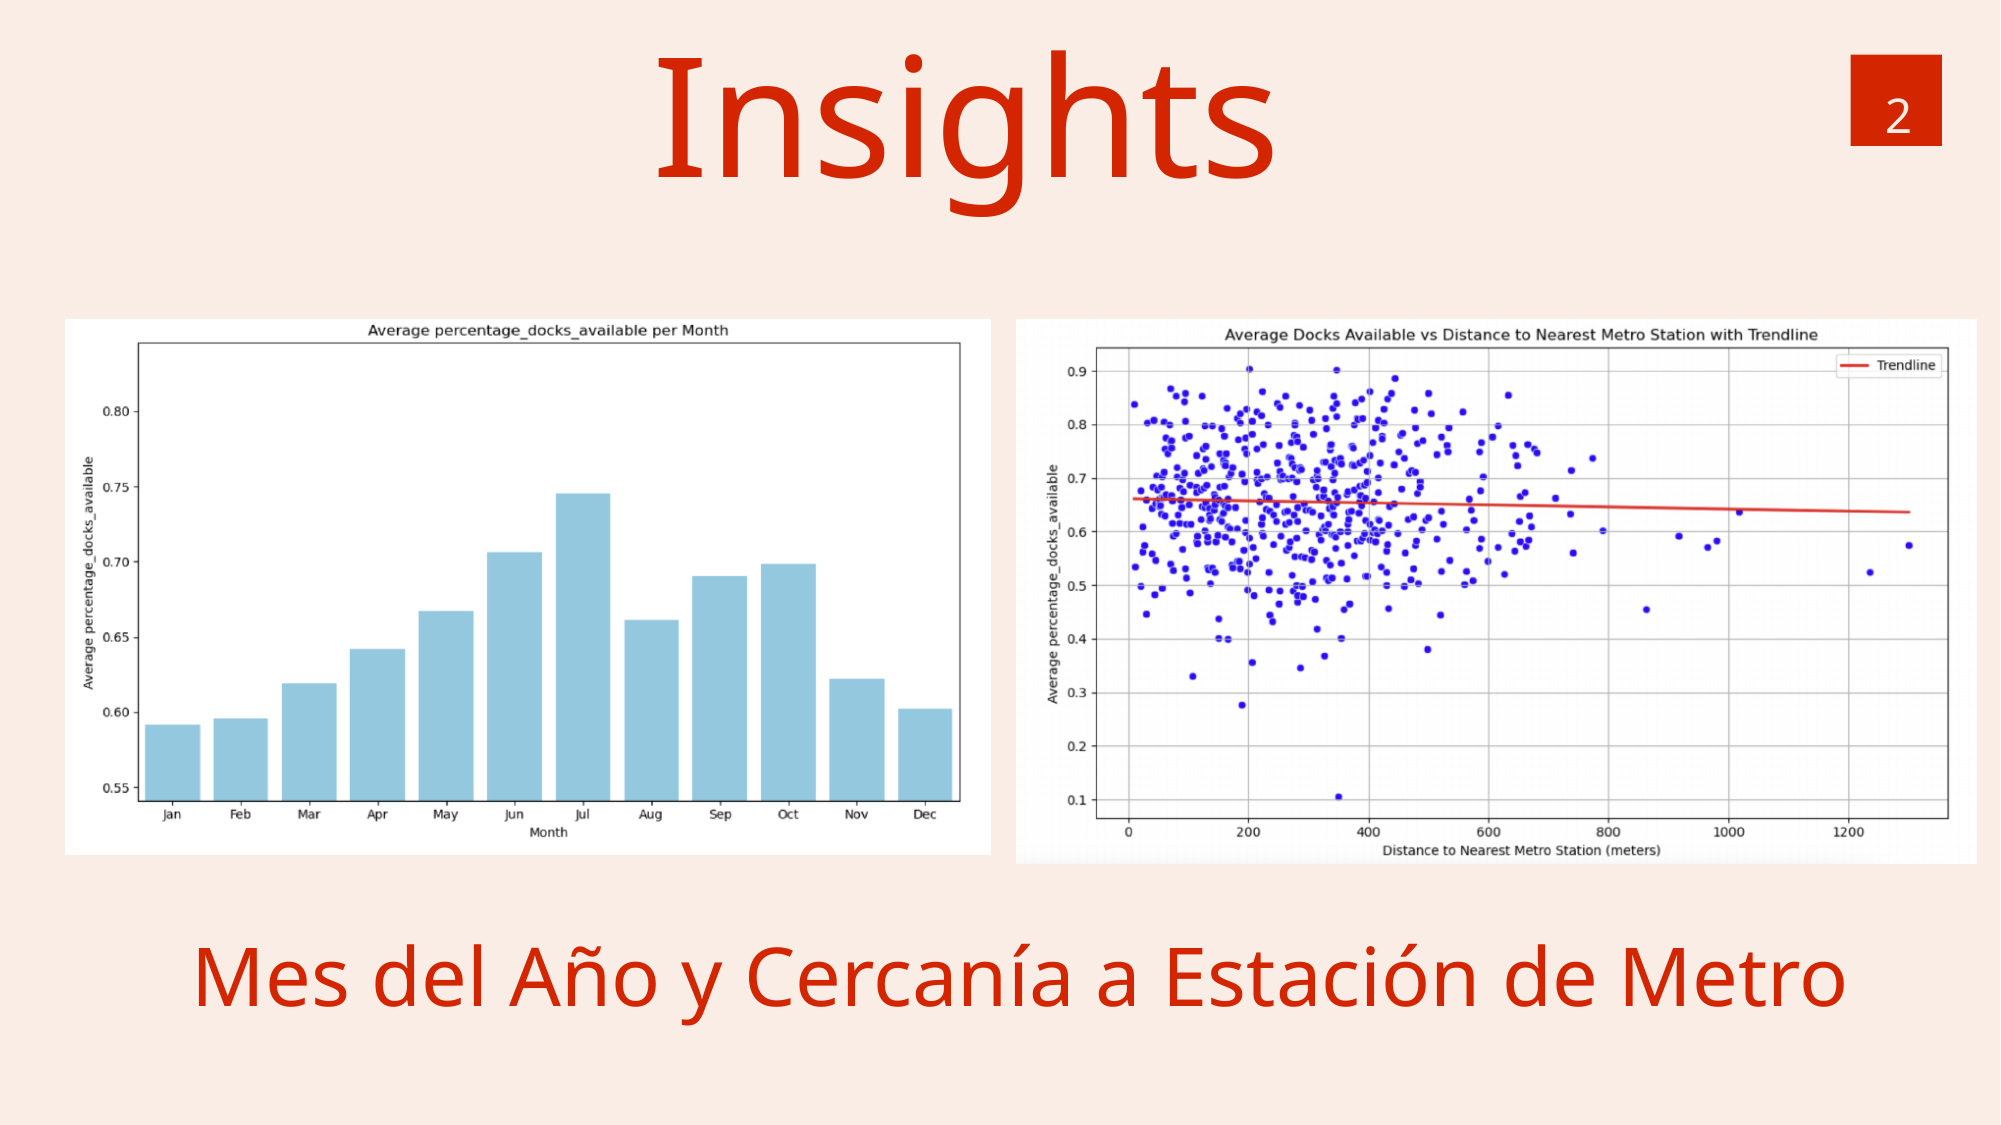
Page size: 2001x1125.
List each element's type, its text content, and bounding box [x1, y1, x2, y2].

picture [65, 318, 991, 855]
title Mes del Año y Cercanía a Estación de Metro [65, 924, 1977, 1053]
text_box 2 [1840, 51, 1944, 164]
title Insights [632, 29, 1367, 236]
picture [1016, 318, 1977, 865]
